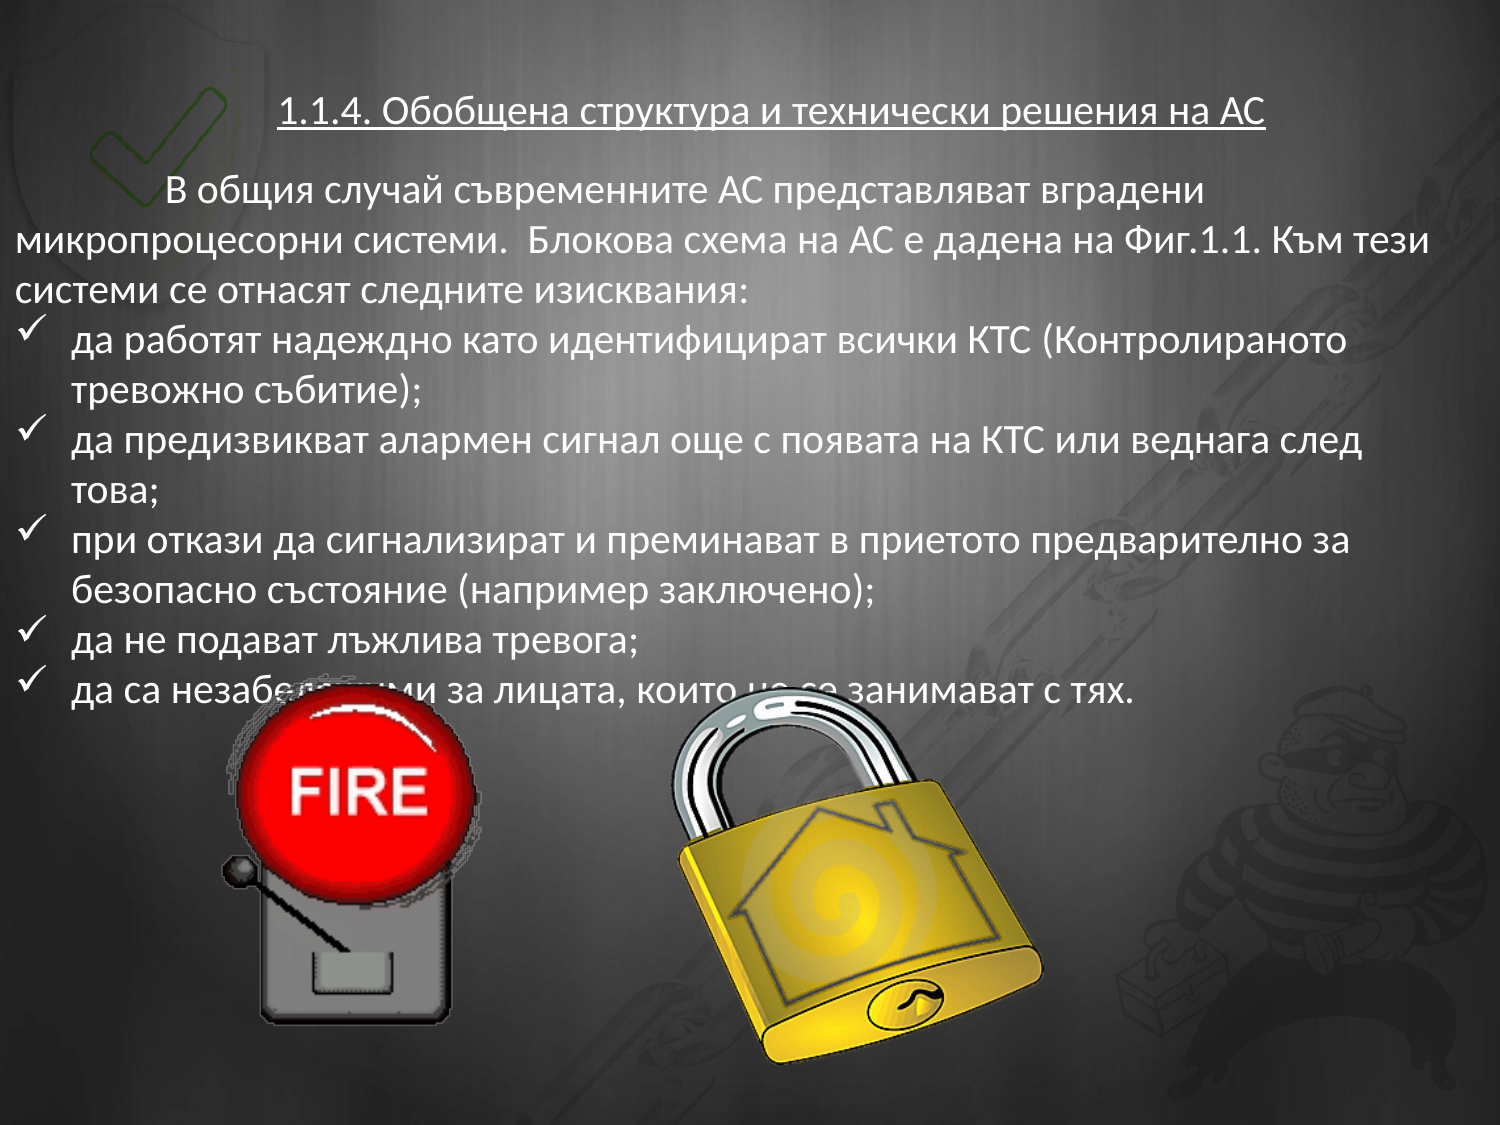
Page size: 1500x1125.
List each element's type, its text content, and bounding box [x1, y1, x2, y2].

text_box 1.1.4. Обобщена структура и технически решения на АС [262, 75, 1313, 140]
picture [0, 0, 1500, 1125]
text_box В общия случай съвременните АС представляват вградени микропроцесорни системи. Блокова схема на АС е дадена на Фиг.1.1. Към тези системи се отнасят следните изисквания: да работят надеждно като идентифицират всички КТС (Контролираното тревожно събитие); да предизвикват алармен сигнал още с появата на КТС или веднага след това; при откази да сигнализират и преминават в приетото предварително за безопасно състояние (например заключено); да не подават лъжлива тревога; да са незабележими за лицата, които не се занимават с тях. [0, 154, 1475, 720]
